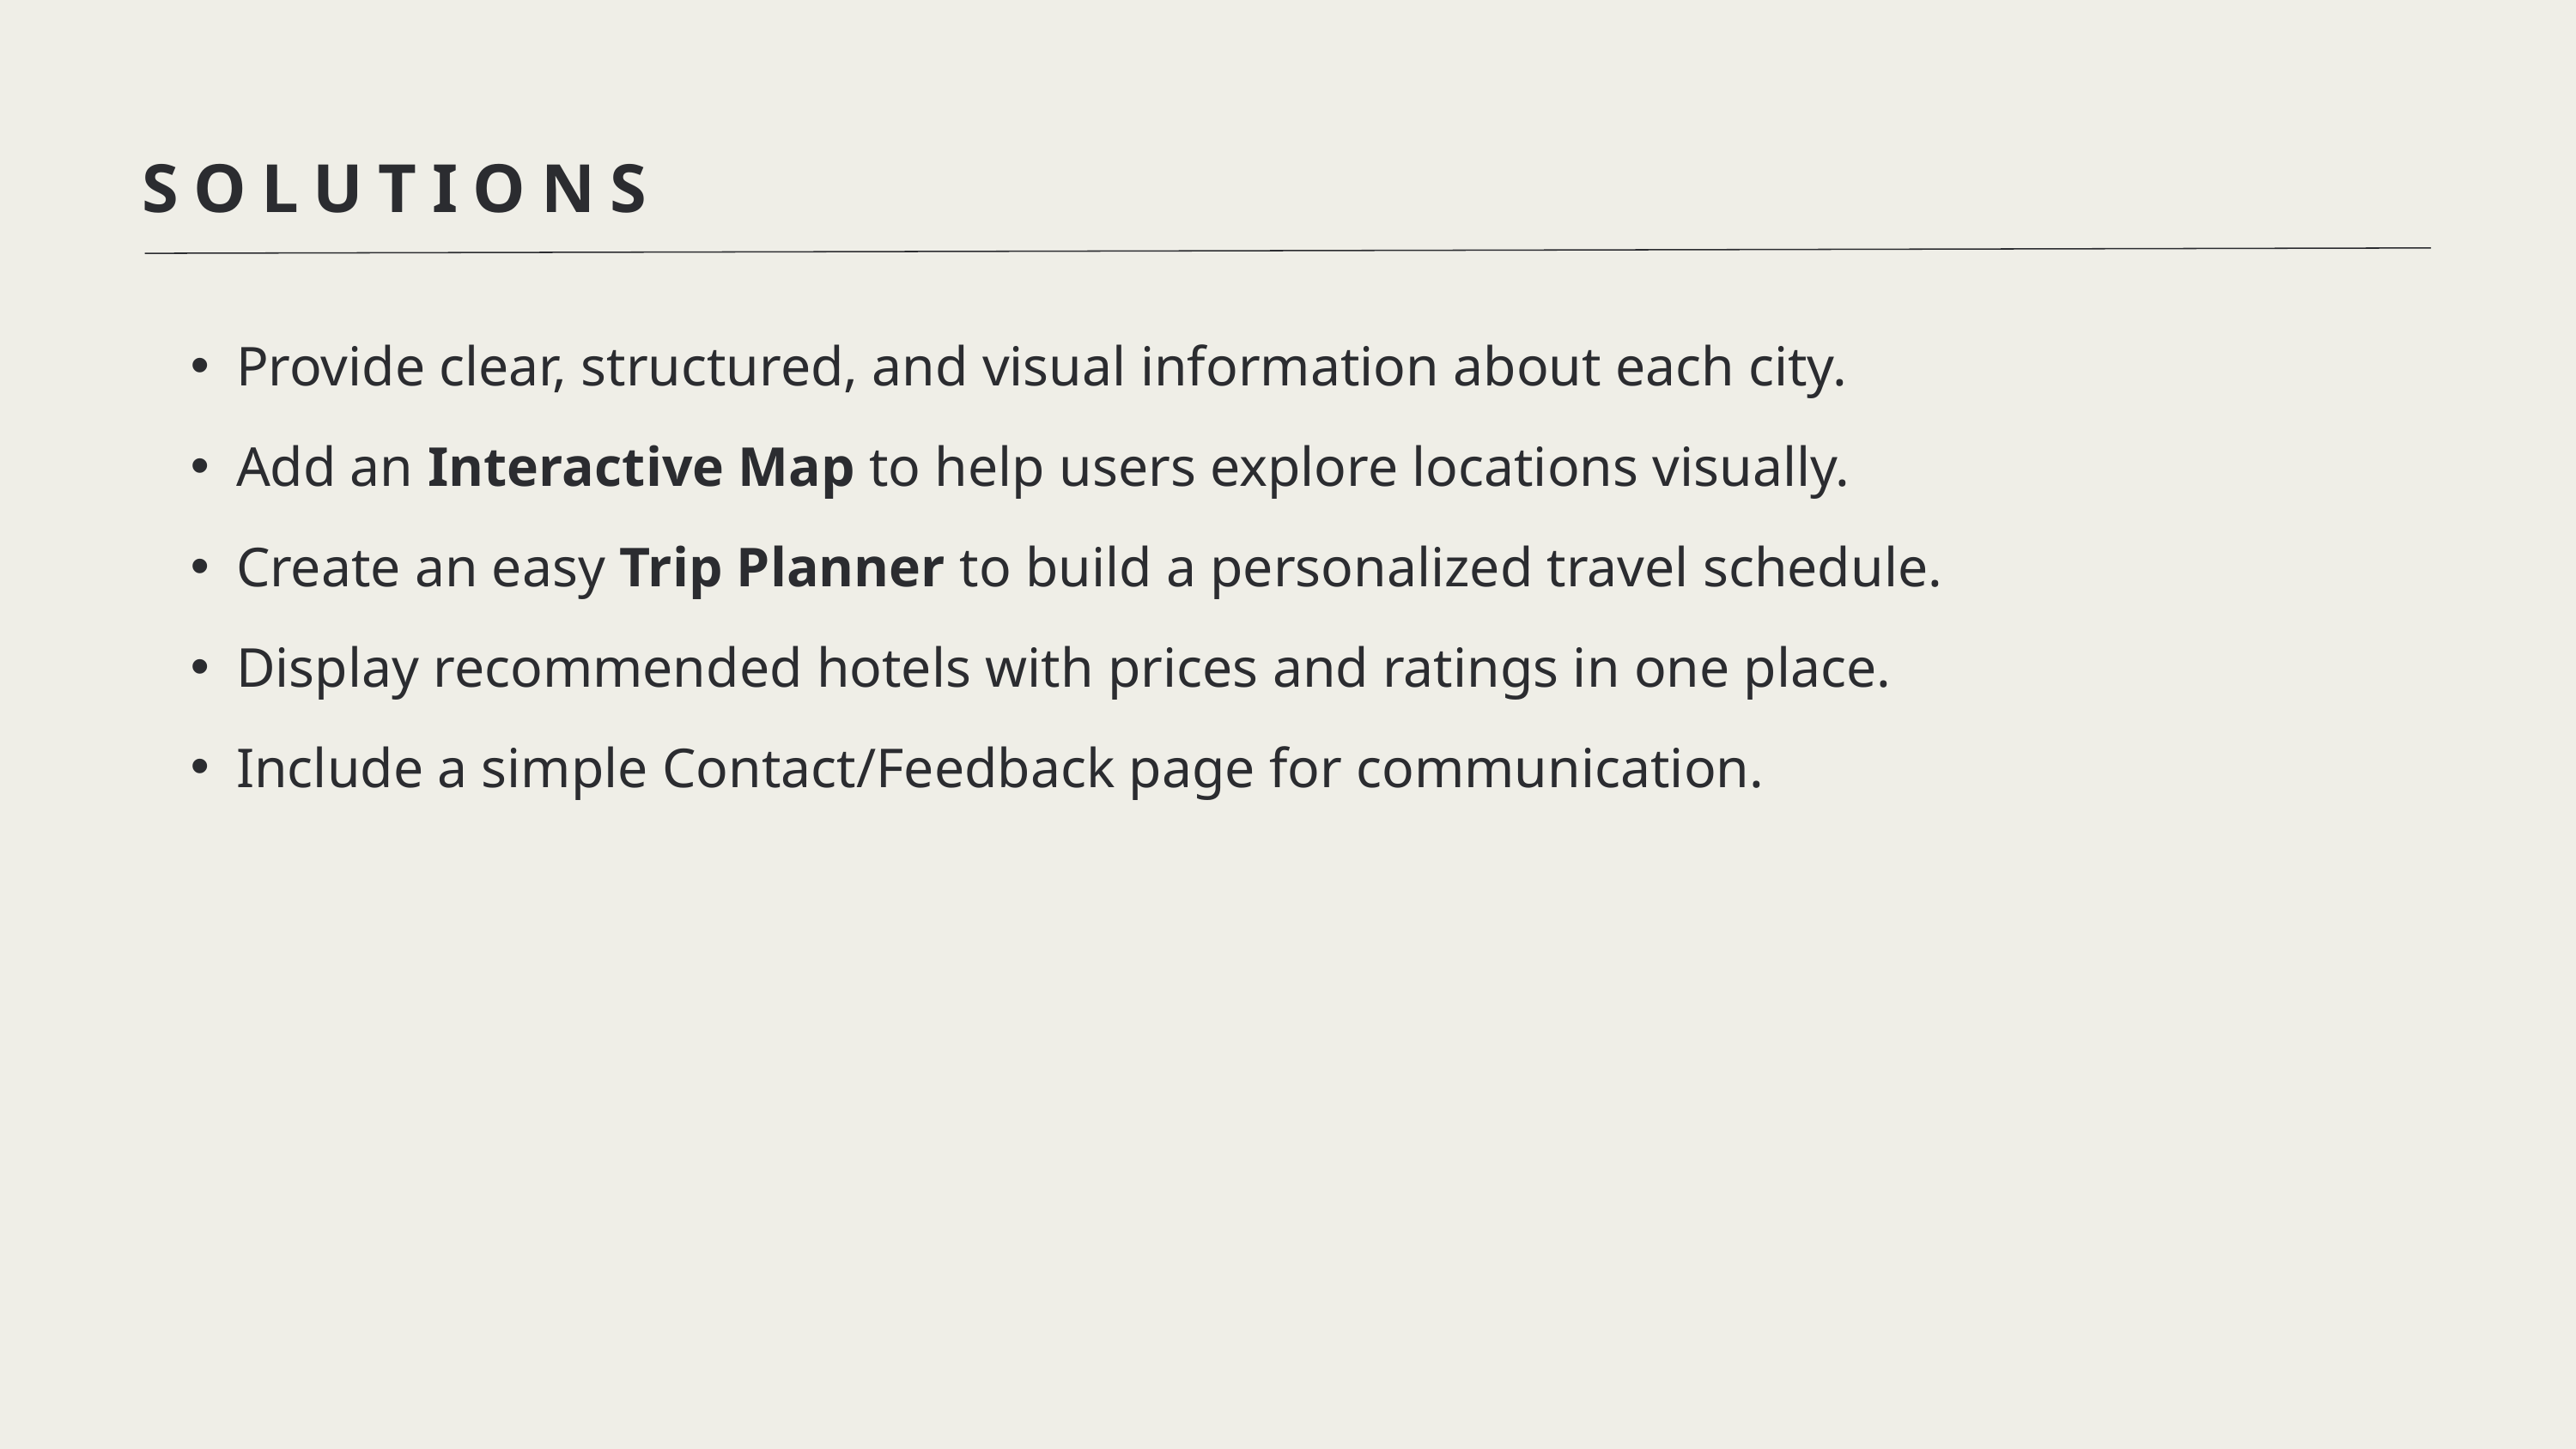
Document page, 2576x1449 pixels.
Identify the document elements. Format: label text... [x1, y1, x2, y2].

text_box Provide clear, structured, and visual information about each city. Add an Interactive Map to help users explore locations visually. Create an easy Trip Planner to build a personalized travel schedule. Display recommended hotels with prices and ratings in one place. Include a simple Contact/Feedback page for communication. [144, 296, 2111, 798]
text_box SOLUTIONS [142, 132, 2428, 226]
